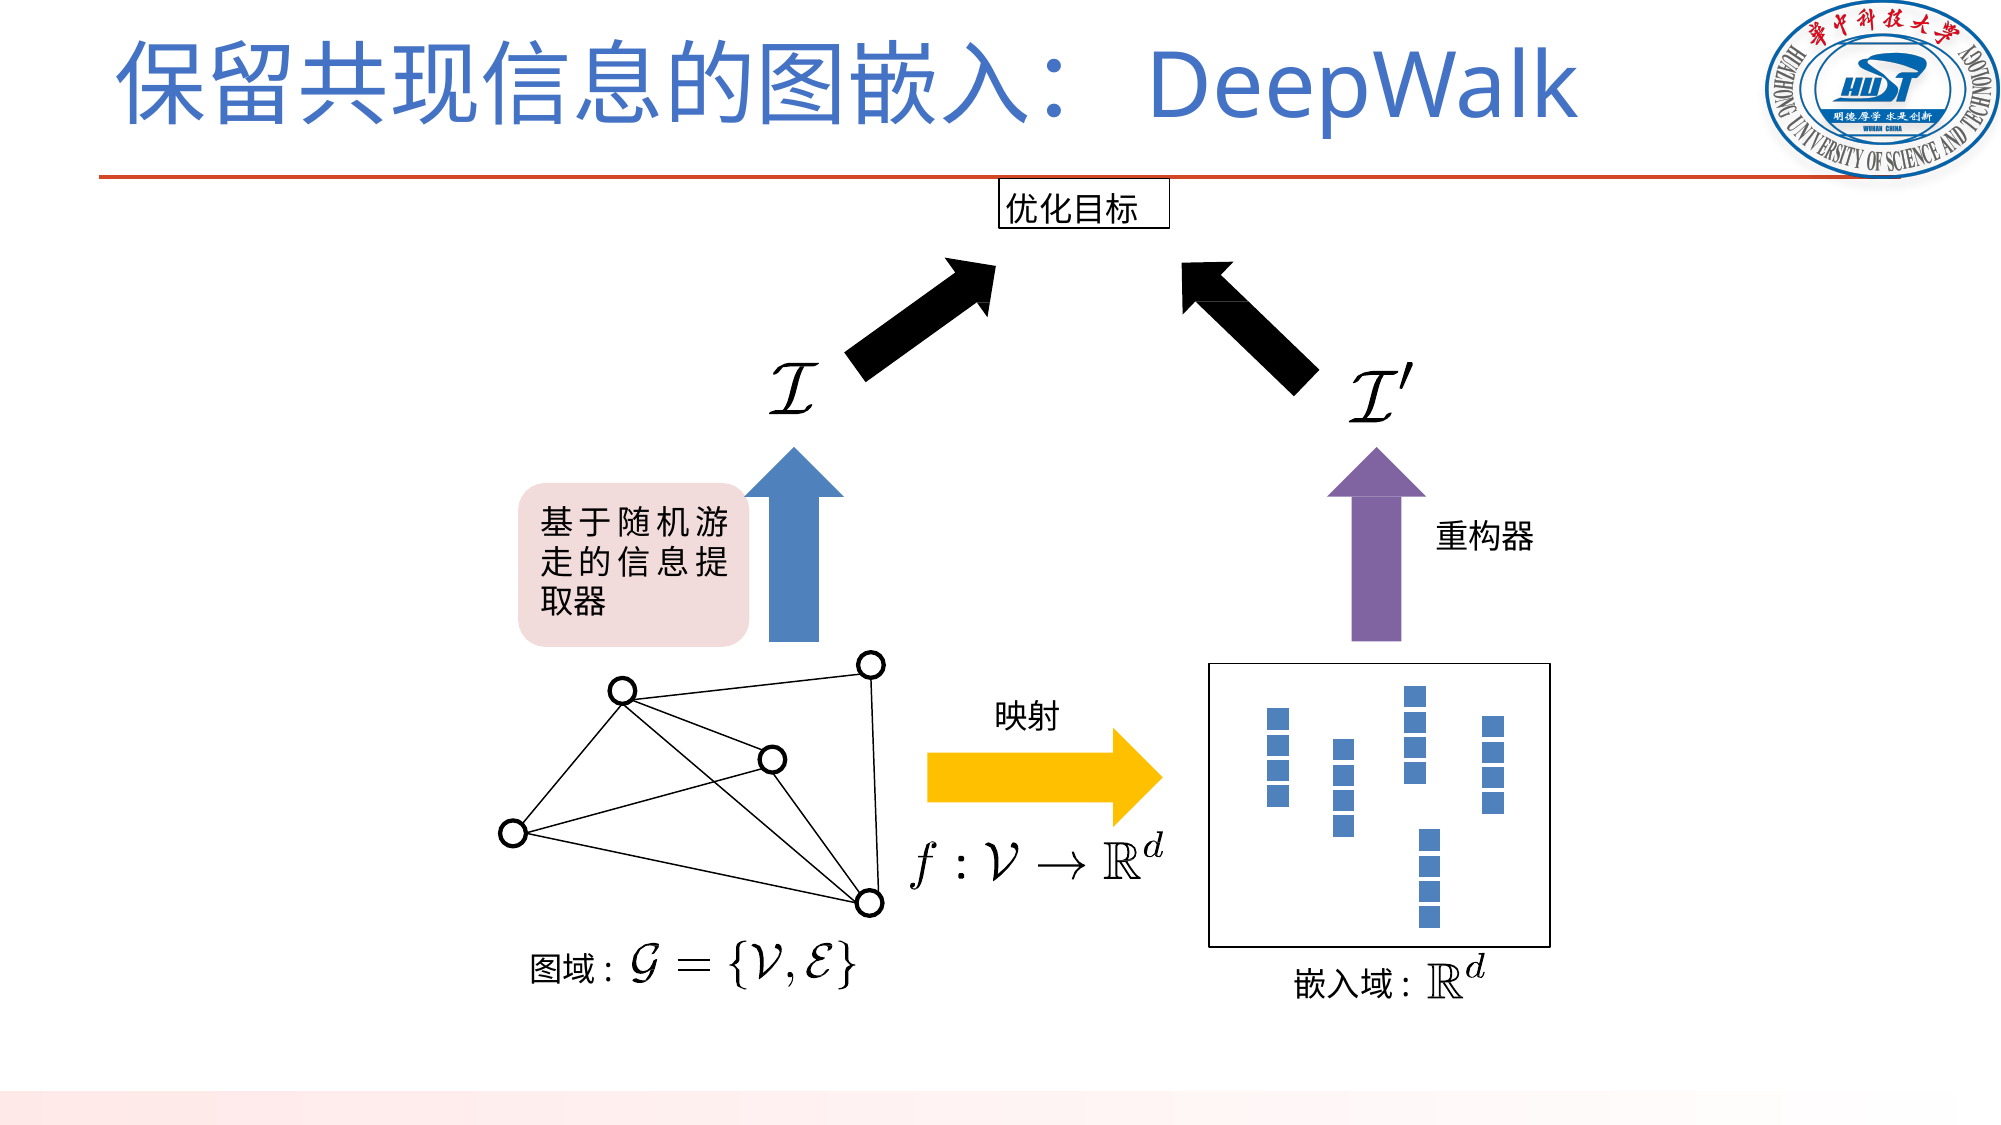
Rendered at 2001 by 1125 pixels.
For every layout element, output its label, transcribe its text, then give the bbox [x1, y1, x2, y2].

text_box 基于随机游走的信息提取器 [537, 500, 730, 621]
text_box [1416, 854, 1443, 879]
text_box 优化目标 [998, 178, 1170, 228]
text_box [910, 841, 937, 890]
text_box [751, 943, 782, 980]
text_box [838, 940, 856, 990]
text_box [1416, 879, 1443, 904]
text_box [1181, 261, 1320, 397]
text_box [500, 820, 526, 847]
text_box [787, 972, 794, 987]
text_box [1402, 735, 1429, 760]
text_box [1402, 760, 1429, 786]
text_box 嵌入域: [1291, 958, 1420, 1004]
text_box [1480, 765, 1506, 790]
text_box [632, 942, 659, 984]
text_box [1143, 831, 1163, 858]
text_box [1480, 740, 1506, 765]
text_box [927, 727, 1163, 828]
text_box [1402, 683, 1429, 710]
picture [1765, 0, 2000, 179]
text_box [1209, 663, 1550, 948]
text_box 图域: [527, 943, 618, 989]
text_box [1416, 827, 1443, 854]
text_box [1330, 788, 1357, 813]
text_box [1466, 952, 1485, 978]
text_box [1330, 763, 1357, 788]
text_box [1103, 842, 1141, 879]
text_box [1402, 710, 1429, 735]
text_box [1038, 851, 1086, 880]
text_box [1427, 963, 1464, 999]
text_box [985, 842, 1019, 882]
text_box [744, 446, 844, 642]
text_box [759, 746, 786, 773]
text_box [1416, 904, 1443, 930]
text_box [1330, 813, 1357, 840]
text_box [958, 855, 965, 862]
text_box [844, 257, 996, 383]
text_box [1348, 370, 1399, 423]
text_box [1330, 736, 1357, 763]
text_box [518, 482, 750, 647]
text_box [958, 873, 965, 879]
text_box 重构器 [1433, 510, 1550, 555]
text_box [1326, 446, 1427, 642]
text_box [806, 942, 833, 979]
text_box [729, 940, 747, 990]
text_box [858, 652, 884, 678]
title 保留共现信息的图嵌入：DeepWalk [99, 0, 1825, 177]
text_box [609, 677, 636, 704]
text_box [769, 362, 820, 415]
text_box [1480, 713, 1506, 740]
text_box 映射 [992, 690, 1072, 735]
text_box [1480, 790, 1506, 816]
text_box [1399, 362, 1413, 389]
text_box [856, 890, 883, 916]
